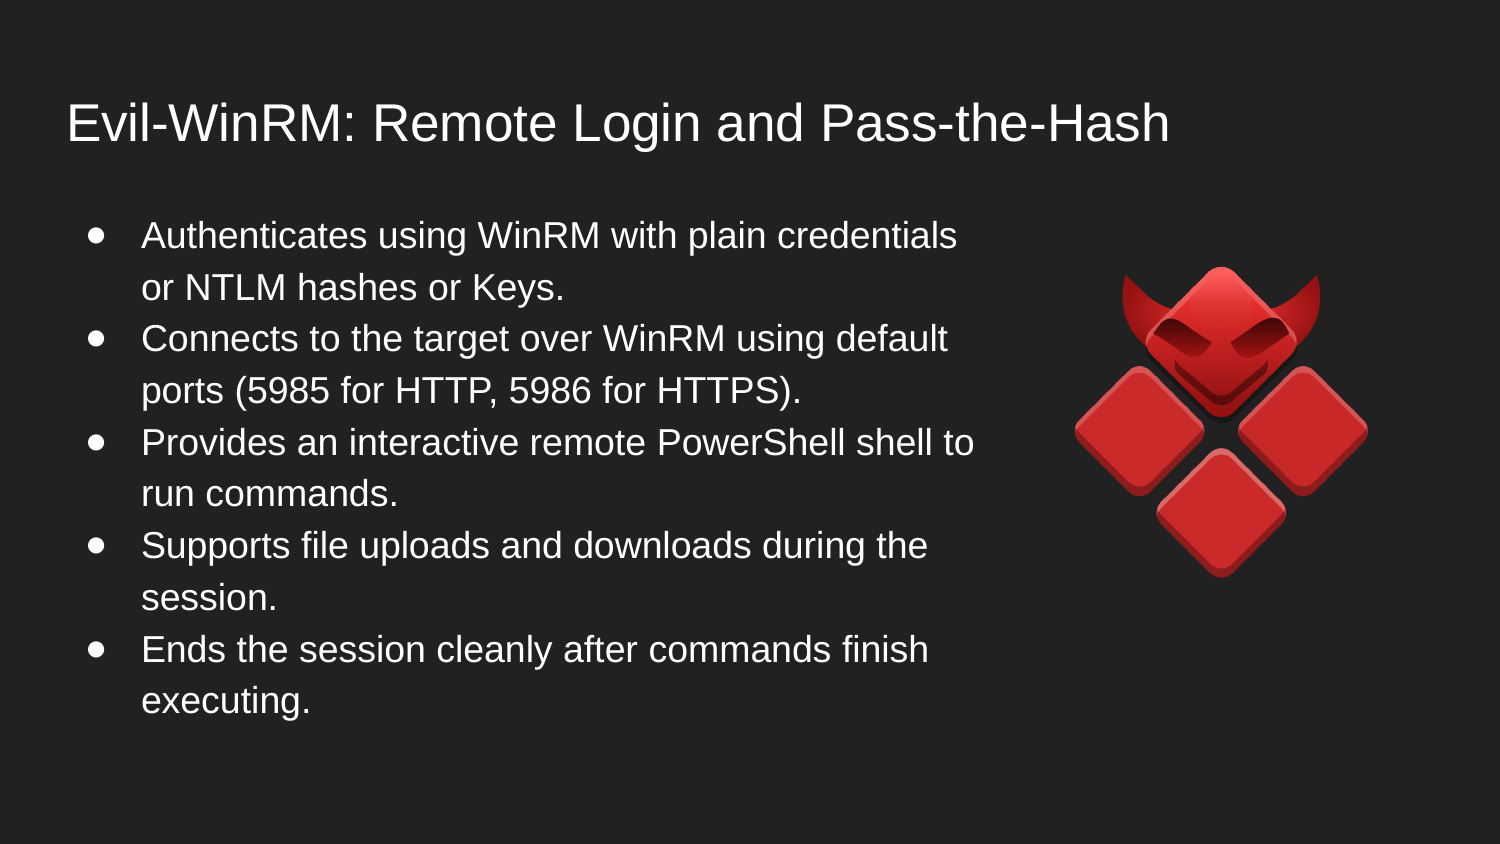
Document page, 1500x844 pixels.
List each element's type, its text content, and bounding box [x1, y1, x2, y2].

picture [1054, 254, 1388, 589]
title Evil-WinRM: Remote Login and Pass-the-Hash [51, 72, 1449, 167]
list Authenticates using WinRM with plain credentials or NTLM hashes or Keys. Connects to the target over WinRM using default ports (5985 for HTTP, 5986 for HTTPS). Provides an interactive remote PowerShell shell to run commands. Supports file uploads and downloads during the session. Ends the session cleanly after commands finish executing. [51, 189, 1010, 750]
